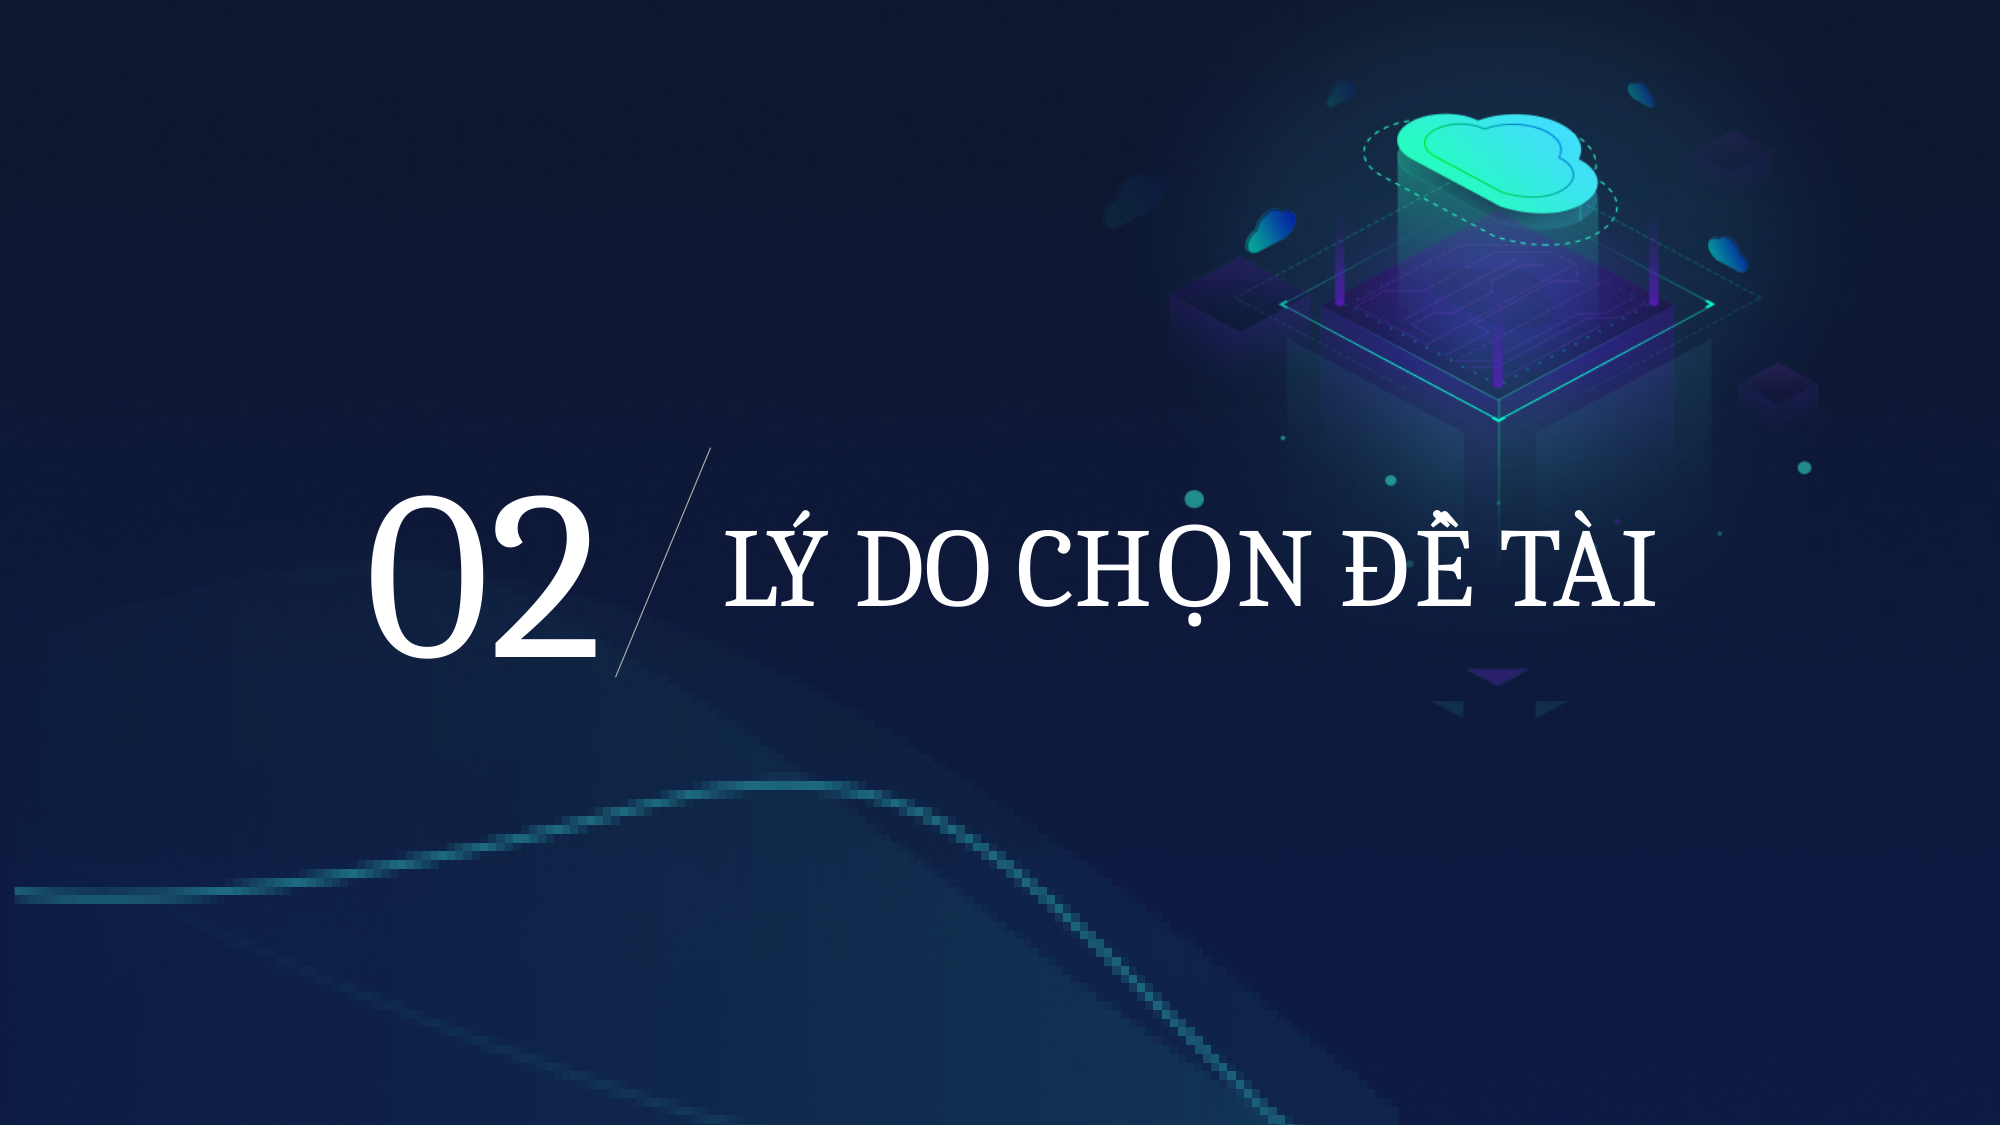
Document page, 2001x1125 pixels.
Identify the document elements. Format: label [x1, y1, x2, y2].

text_box [615, 447, 711, 678]
picture [0, 0, 2000, 1125]
